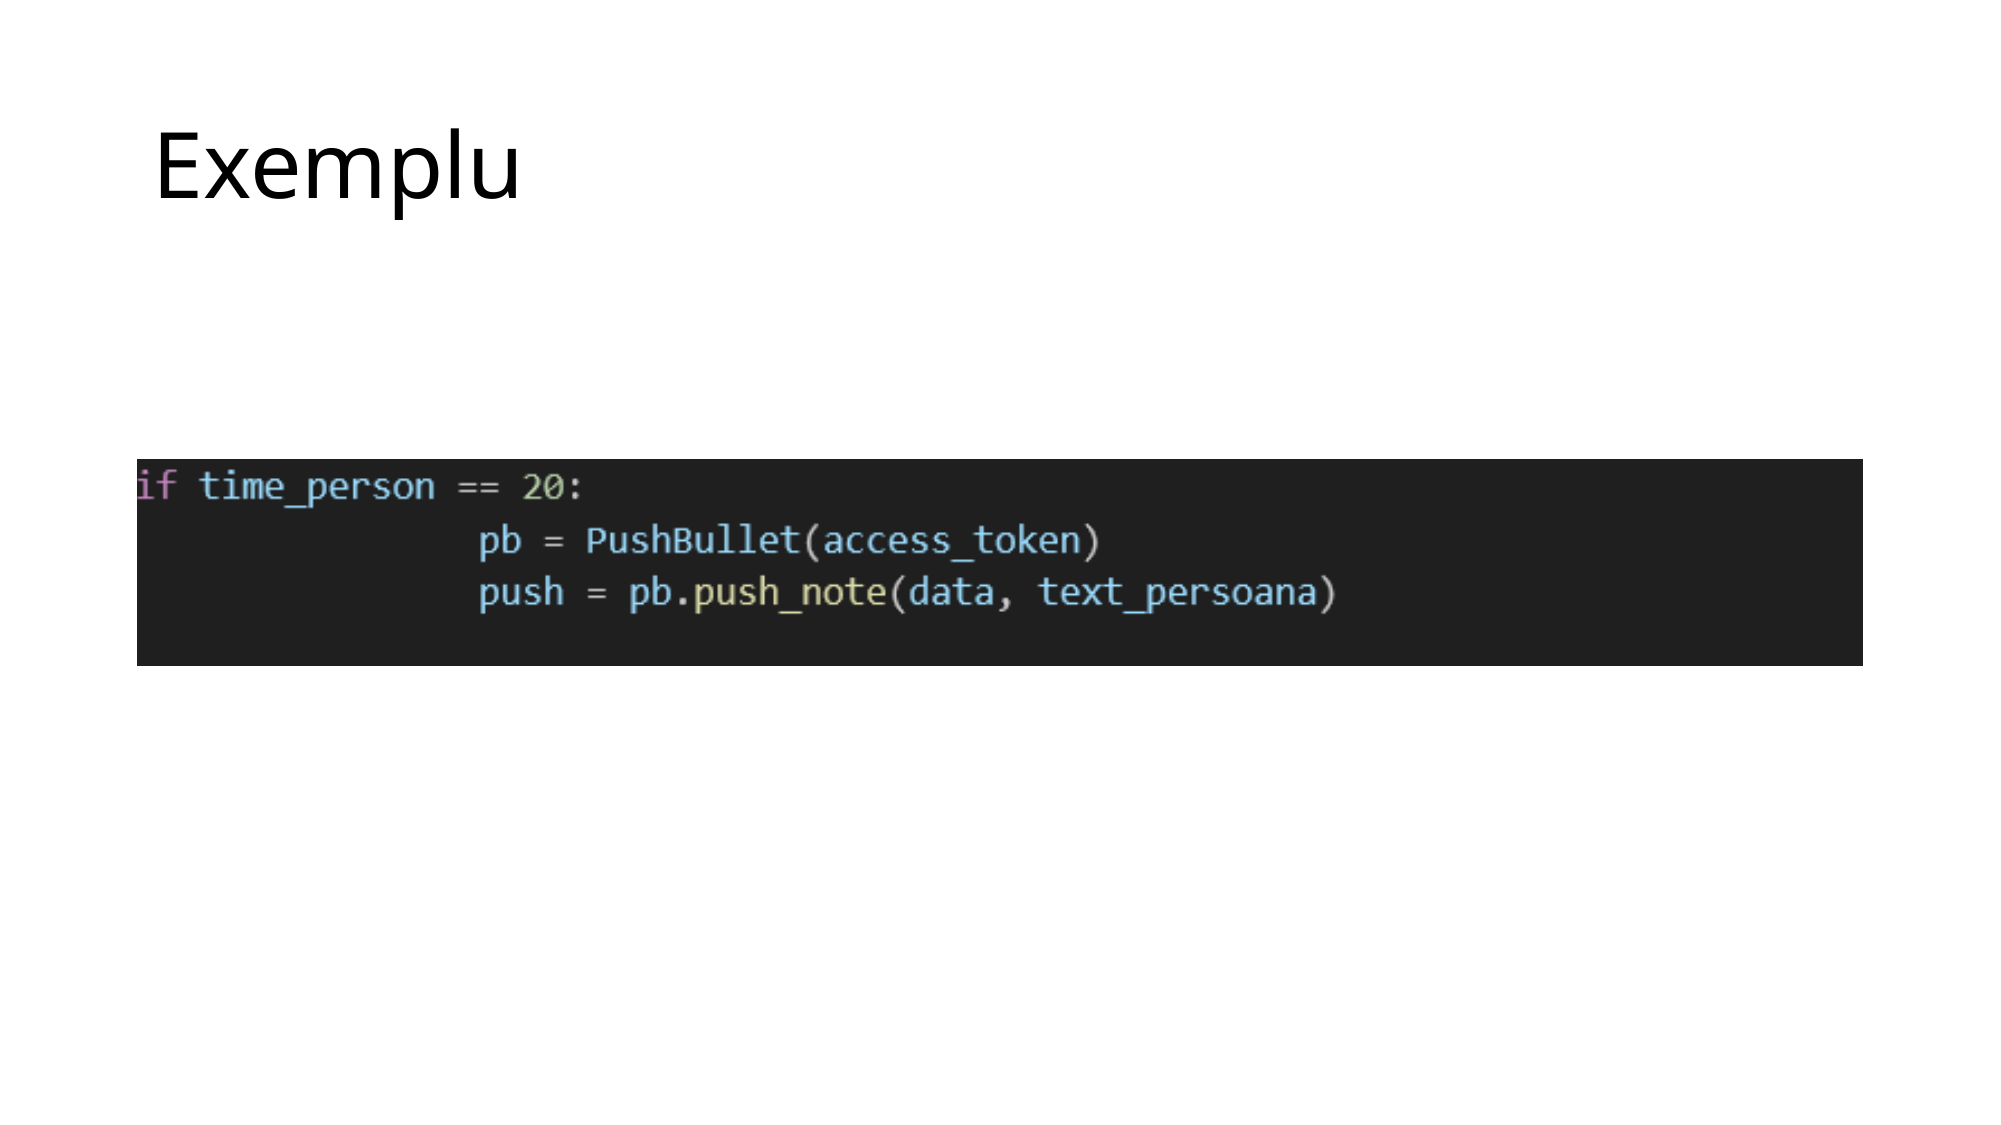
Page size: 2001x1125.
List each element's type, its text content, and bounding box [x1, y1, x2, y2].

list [136, 459, 1863, 666]
title Exemplu [137, 59, 1863, 278]
